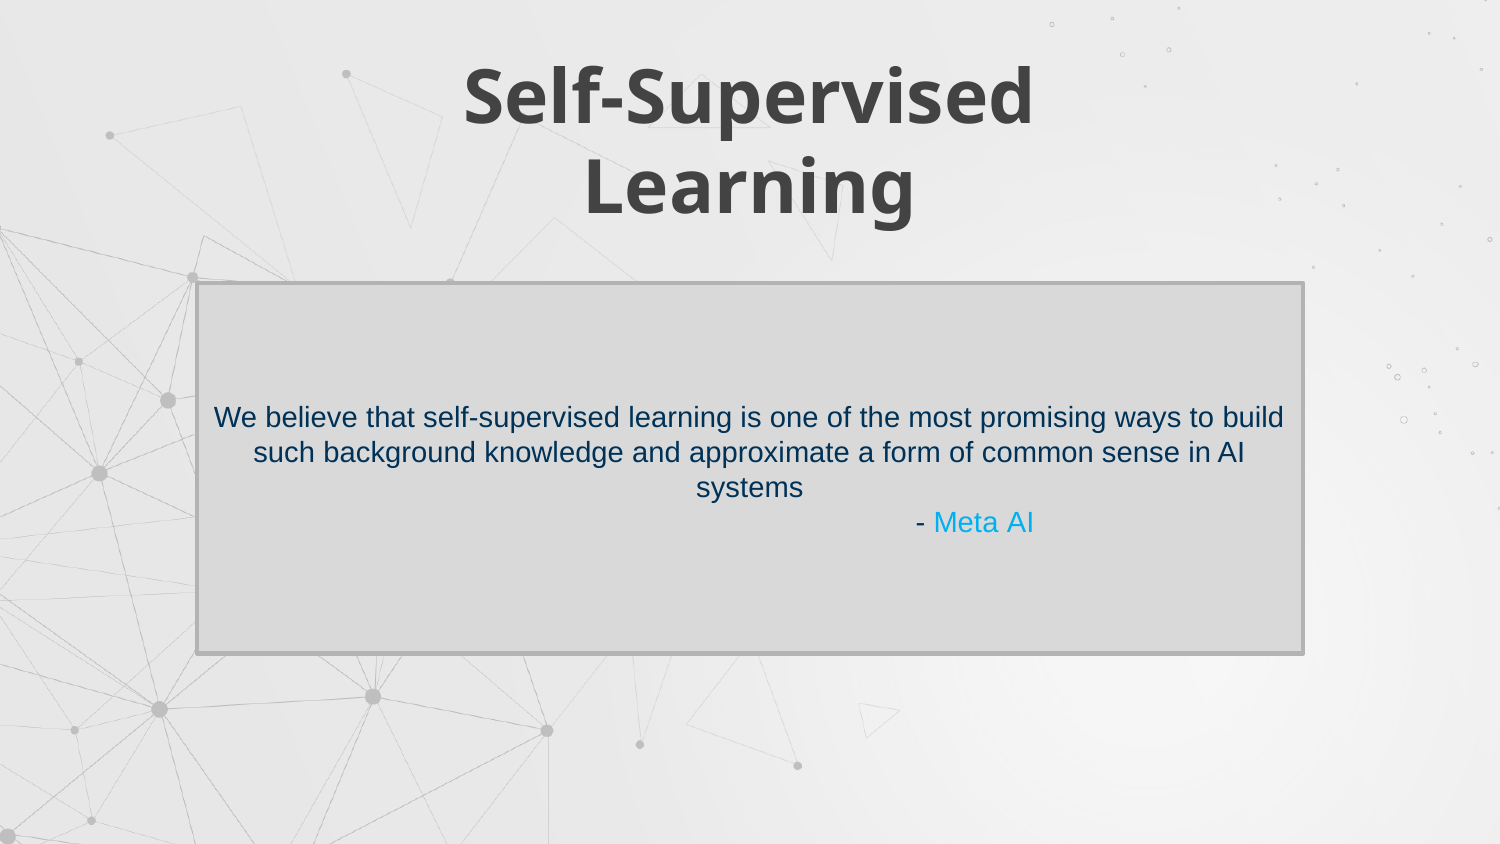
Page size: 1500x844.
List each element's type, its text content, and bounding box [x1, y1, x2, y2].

text_box Self-Supervised Learning [273, 56, 1227, 221]
text_box We believe that self-supervised learning is one of the most promising ways to build such background knowledge and approximate a form of common sense in AI systems - Meta AI [195, 281, 1305, 656]
